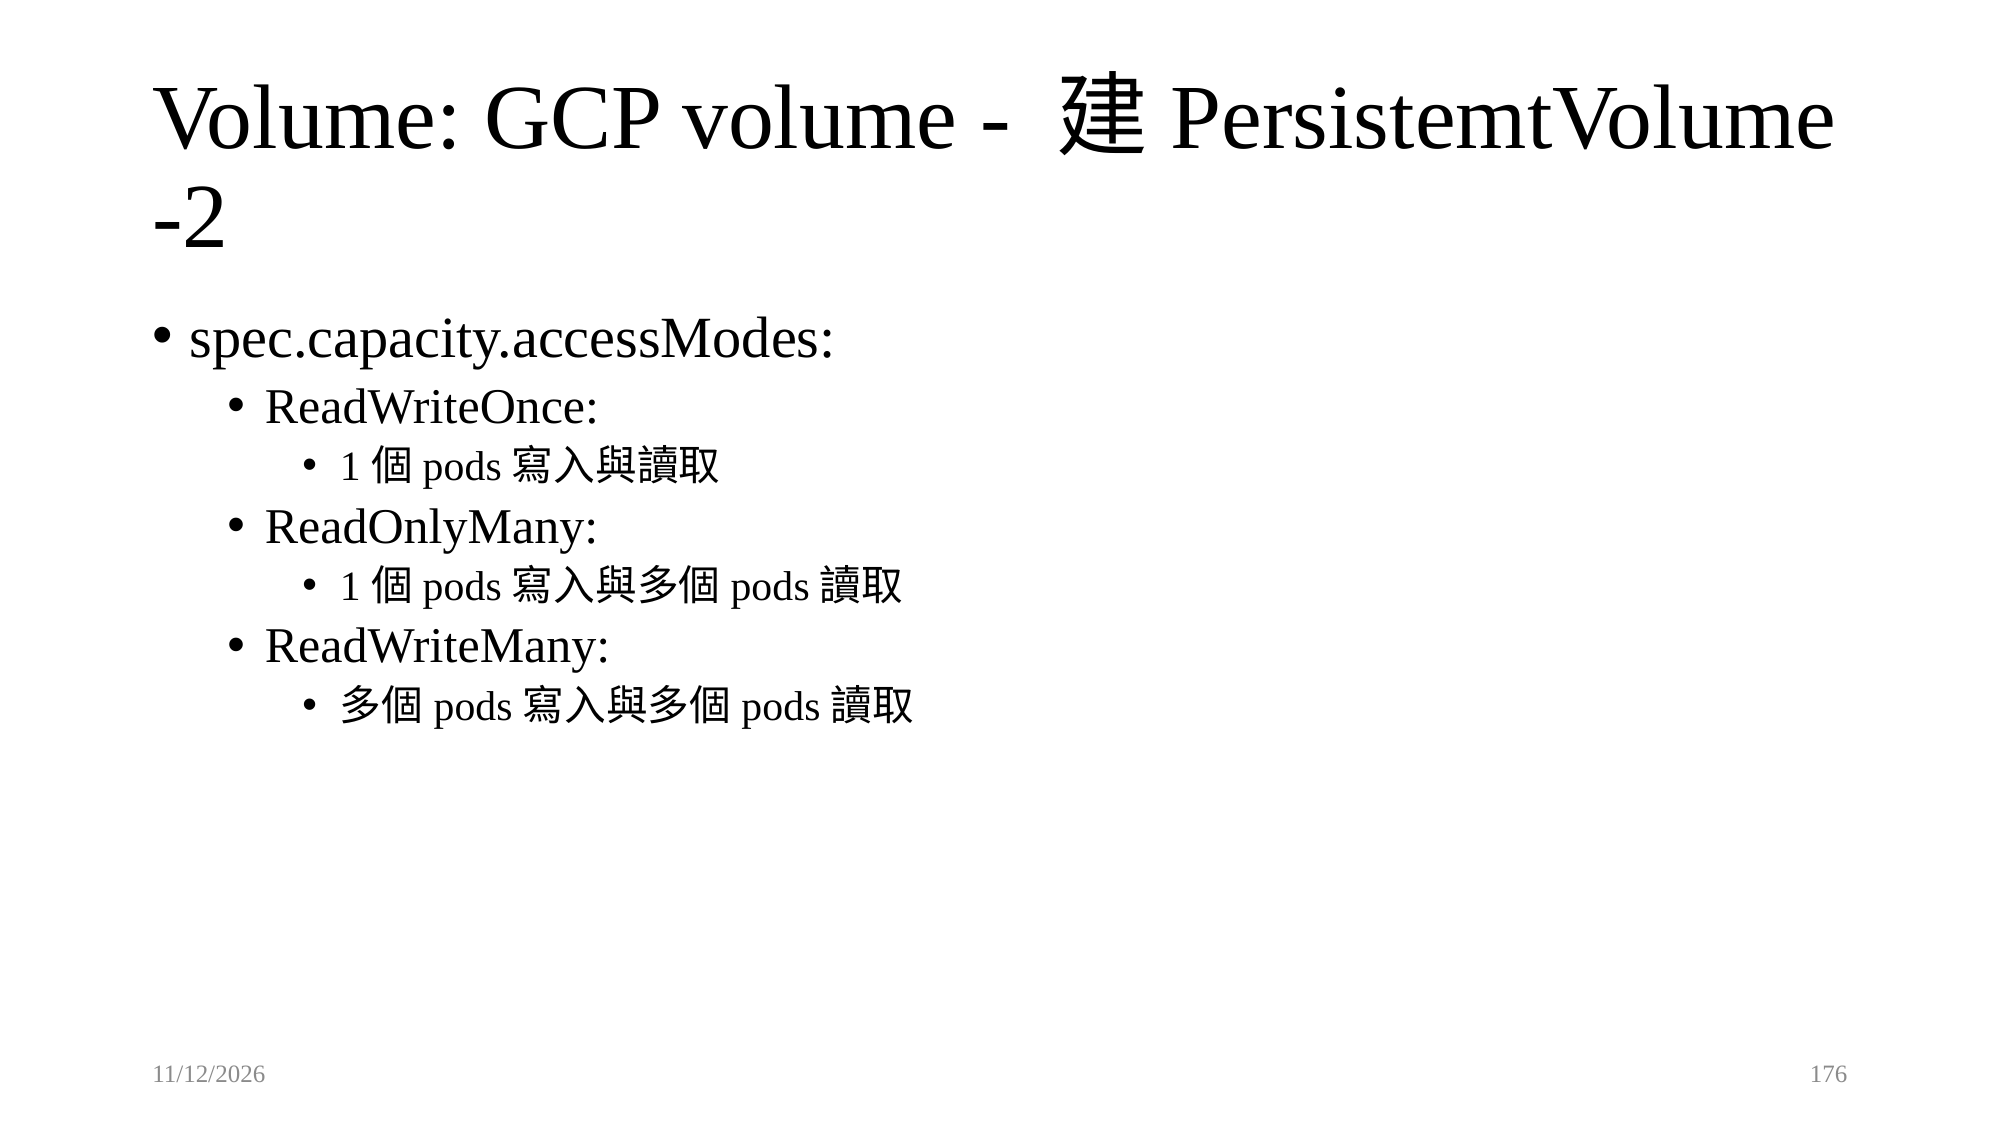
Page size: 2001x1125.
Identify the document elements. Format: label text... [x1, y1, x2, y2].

title Volume: GCP volume - 建PersistemtVolume -2 [137, 59, 1863, 278]
list spec.capacity.accessModes: ReadWriteOnce: 1個pods寫入與讀取 ReadOnlyMany: 1個pods寫入與多個pods讀取 ReadWriteMany: 多個pods寫入與多個pods讀取 [137, 299, 1863, 1014]
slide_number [137, 1042, 588, 1103]
slide_number 176 [1412, 1042, 1863, 1103]
